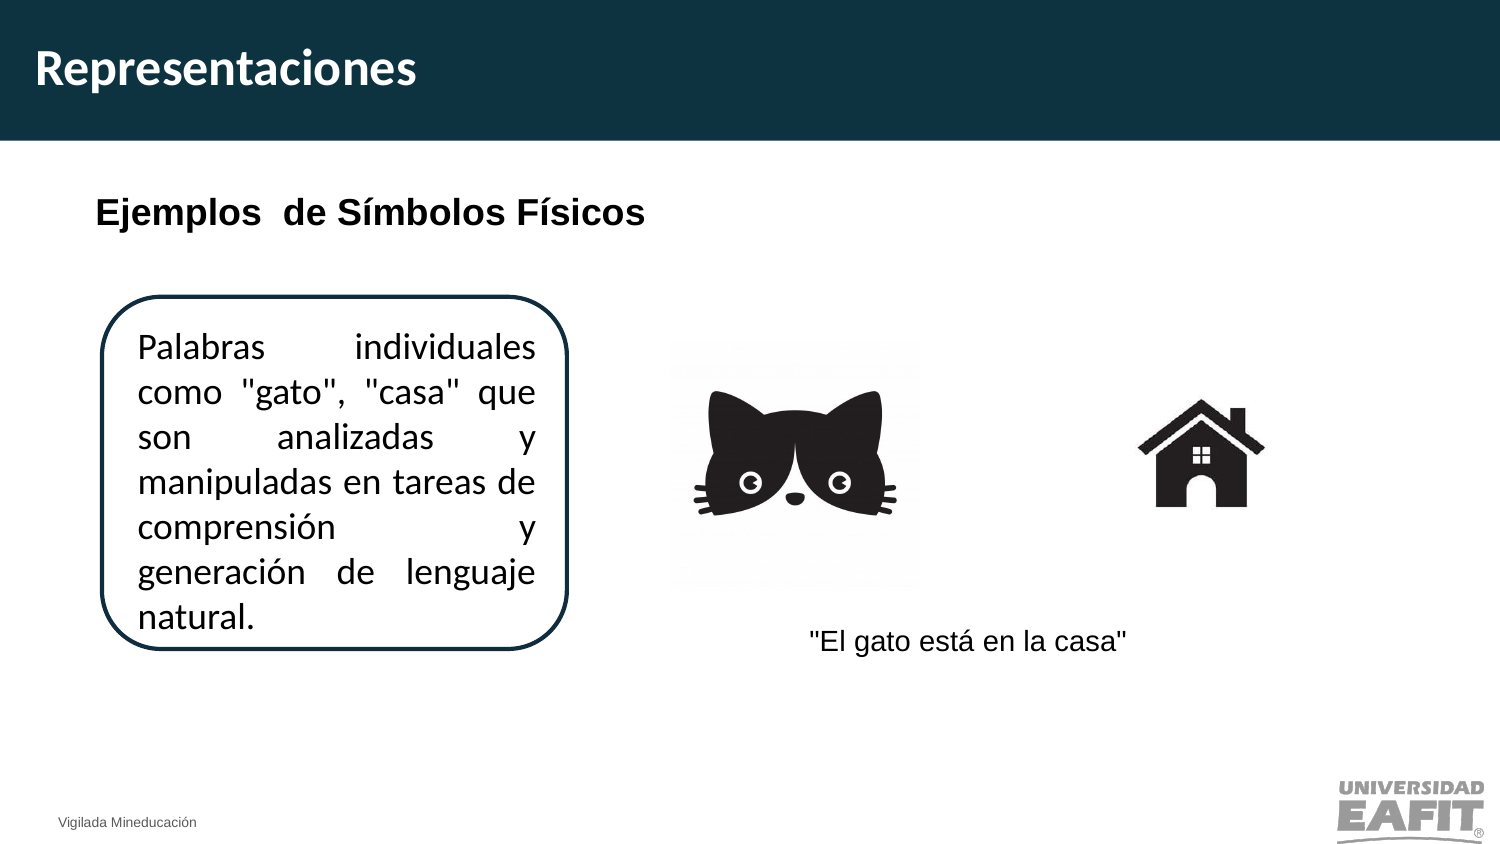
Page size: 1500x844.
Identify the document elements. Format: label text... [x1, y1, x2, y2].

text_box Representaciones [20, 25, 770, 104]
picture [1059, 314, 1343, 591]
text_box Palabras individuales como "gato", "casa" que son analizadas y manipuladas en tareas de comprensión y generación de lenguaje natural. [122, 314, 552, 645]
picture [669, 341, 920, 591]
text_box [134, 645, 535, 652]
text_box [99, 294, 569, 638]
text_box "El gato está en la casa" [794, 615, 1377, 666]
picture [1337, 781, 1484, 844]
text_box Ejemplos de Símbolos Físicos [80, 180, 671, 241]
